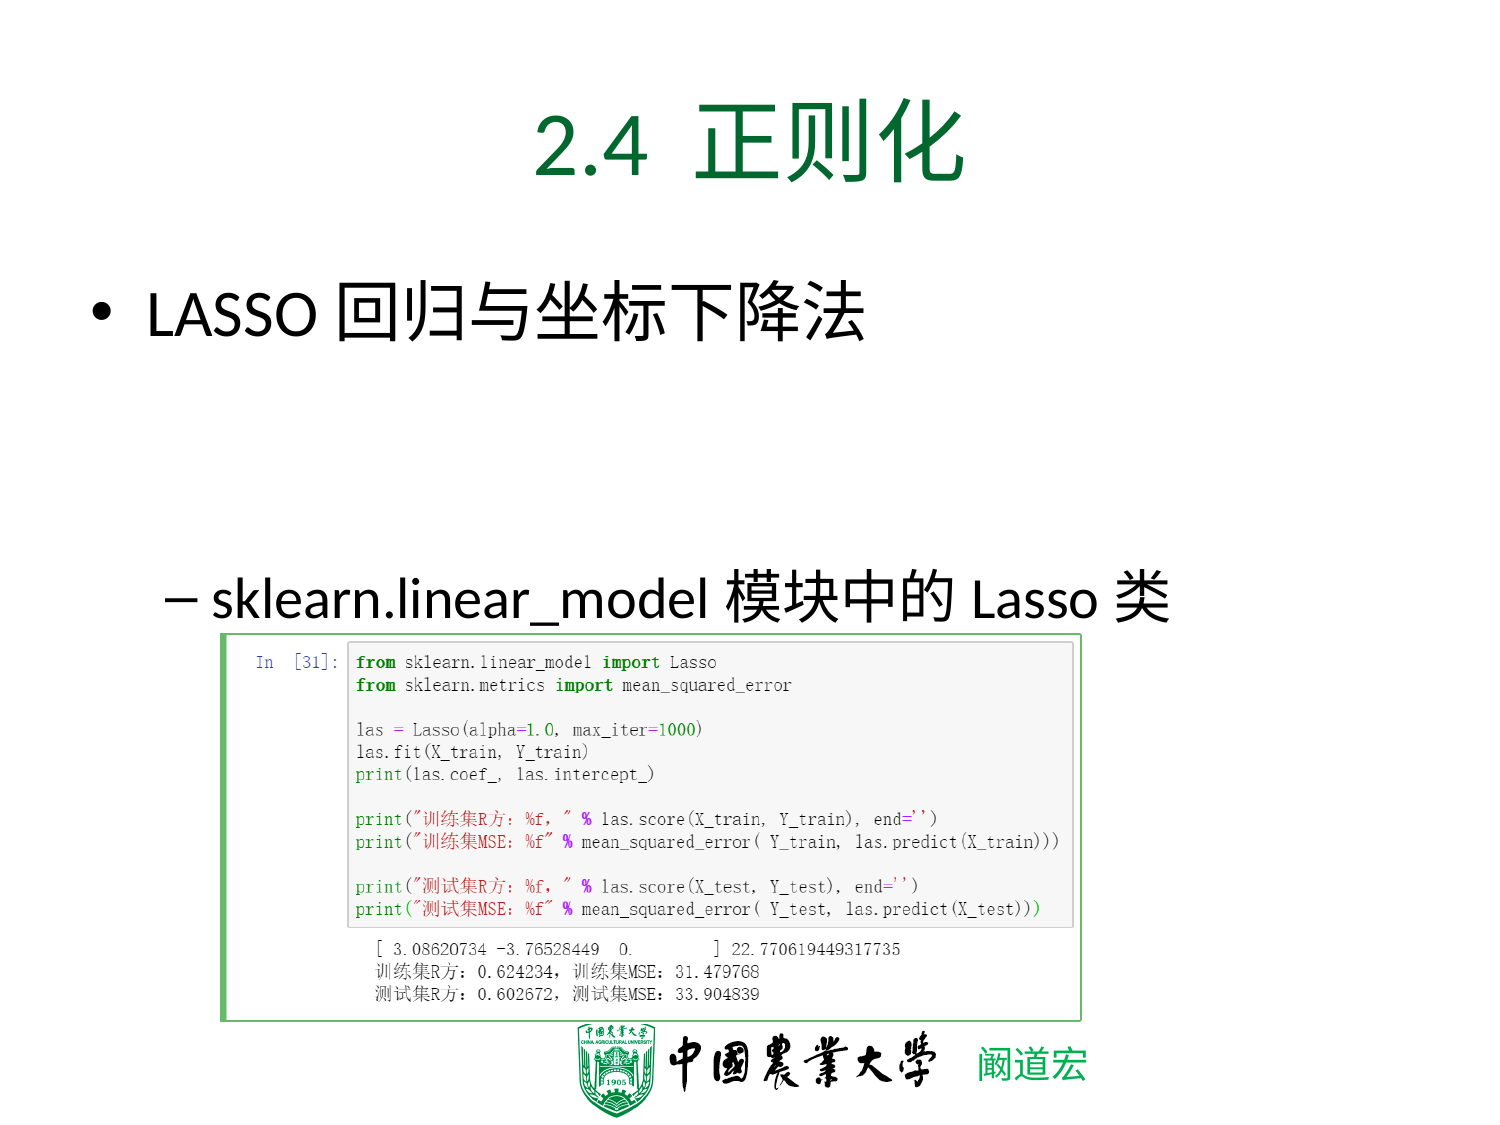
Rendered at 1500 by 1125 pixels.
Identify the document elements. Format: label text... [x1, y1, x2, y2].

list LASSO回归与坐标下降法 sklearn.linear_model模块中的Lasso类 [75, 262, 1425, 1005]
picture [218, 630, 1084, 1119]
title 2.4 正则化 [75, 45, 1425, 233]
